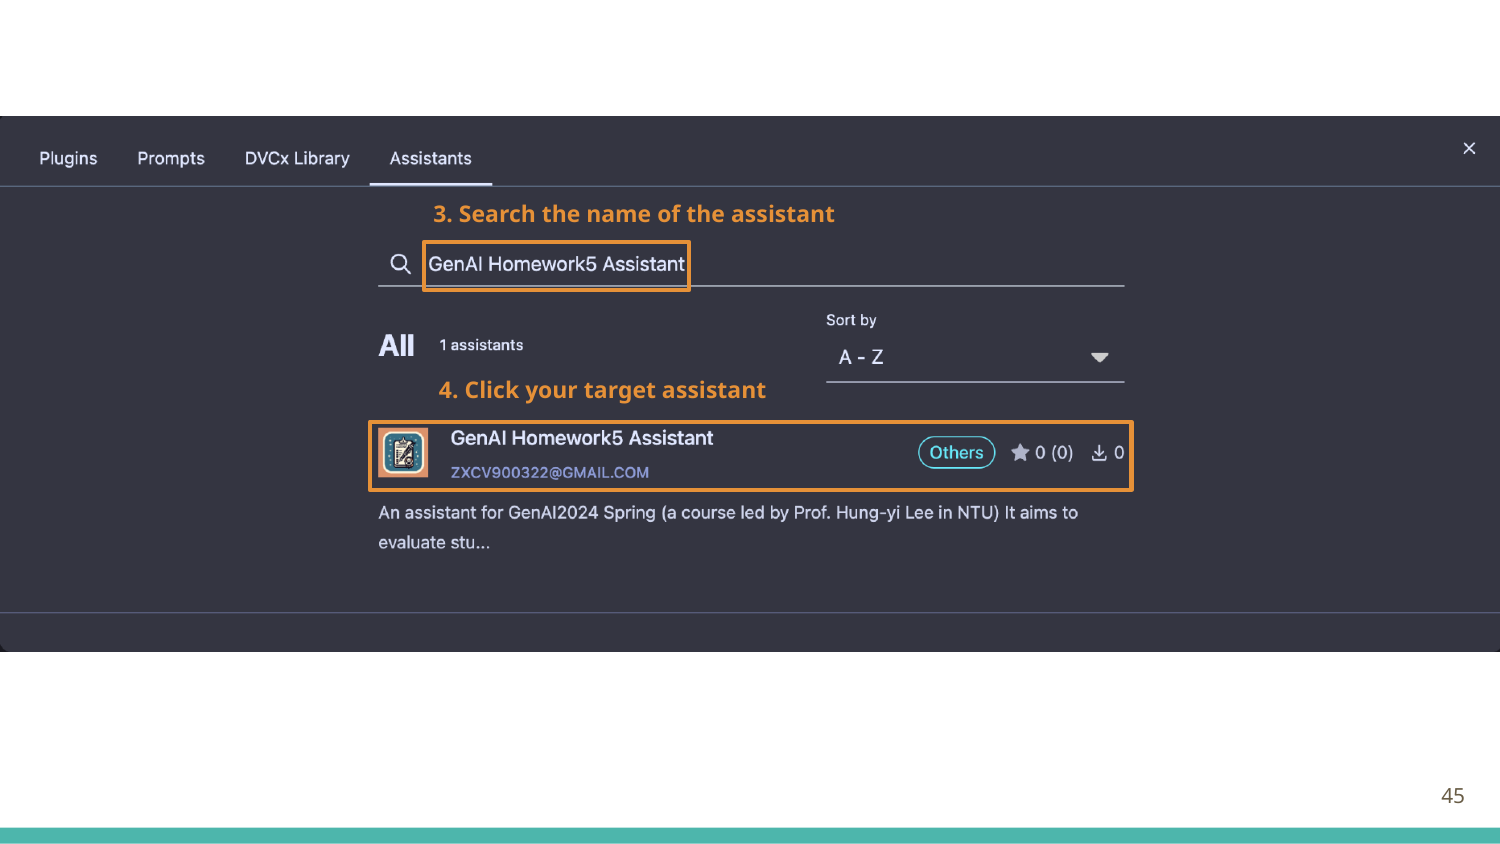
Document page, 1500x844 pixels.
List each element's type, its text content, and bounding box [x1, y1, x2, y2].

picture [0, 116, 1500, 652]
slide_number ‹#› [1389, 764, 1480, 830]
